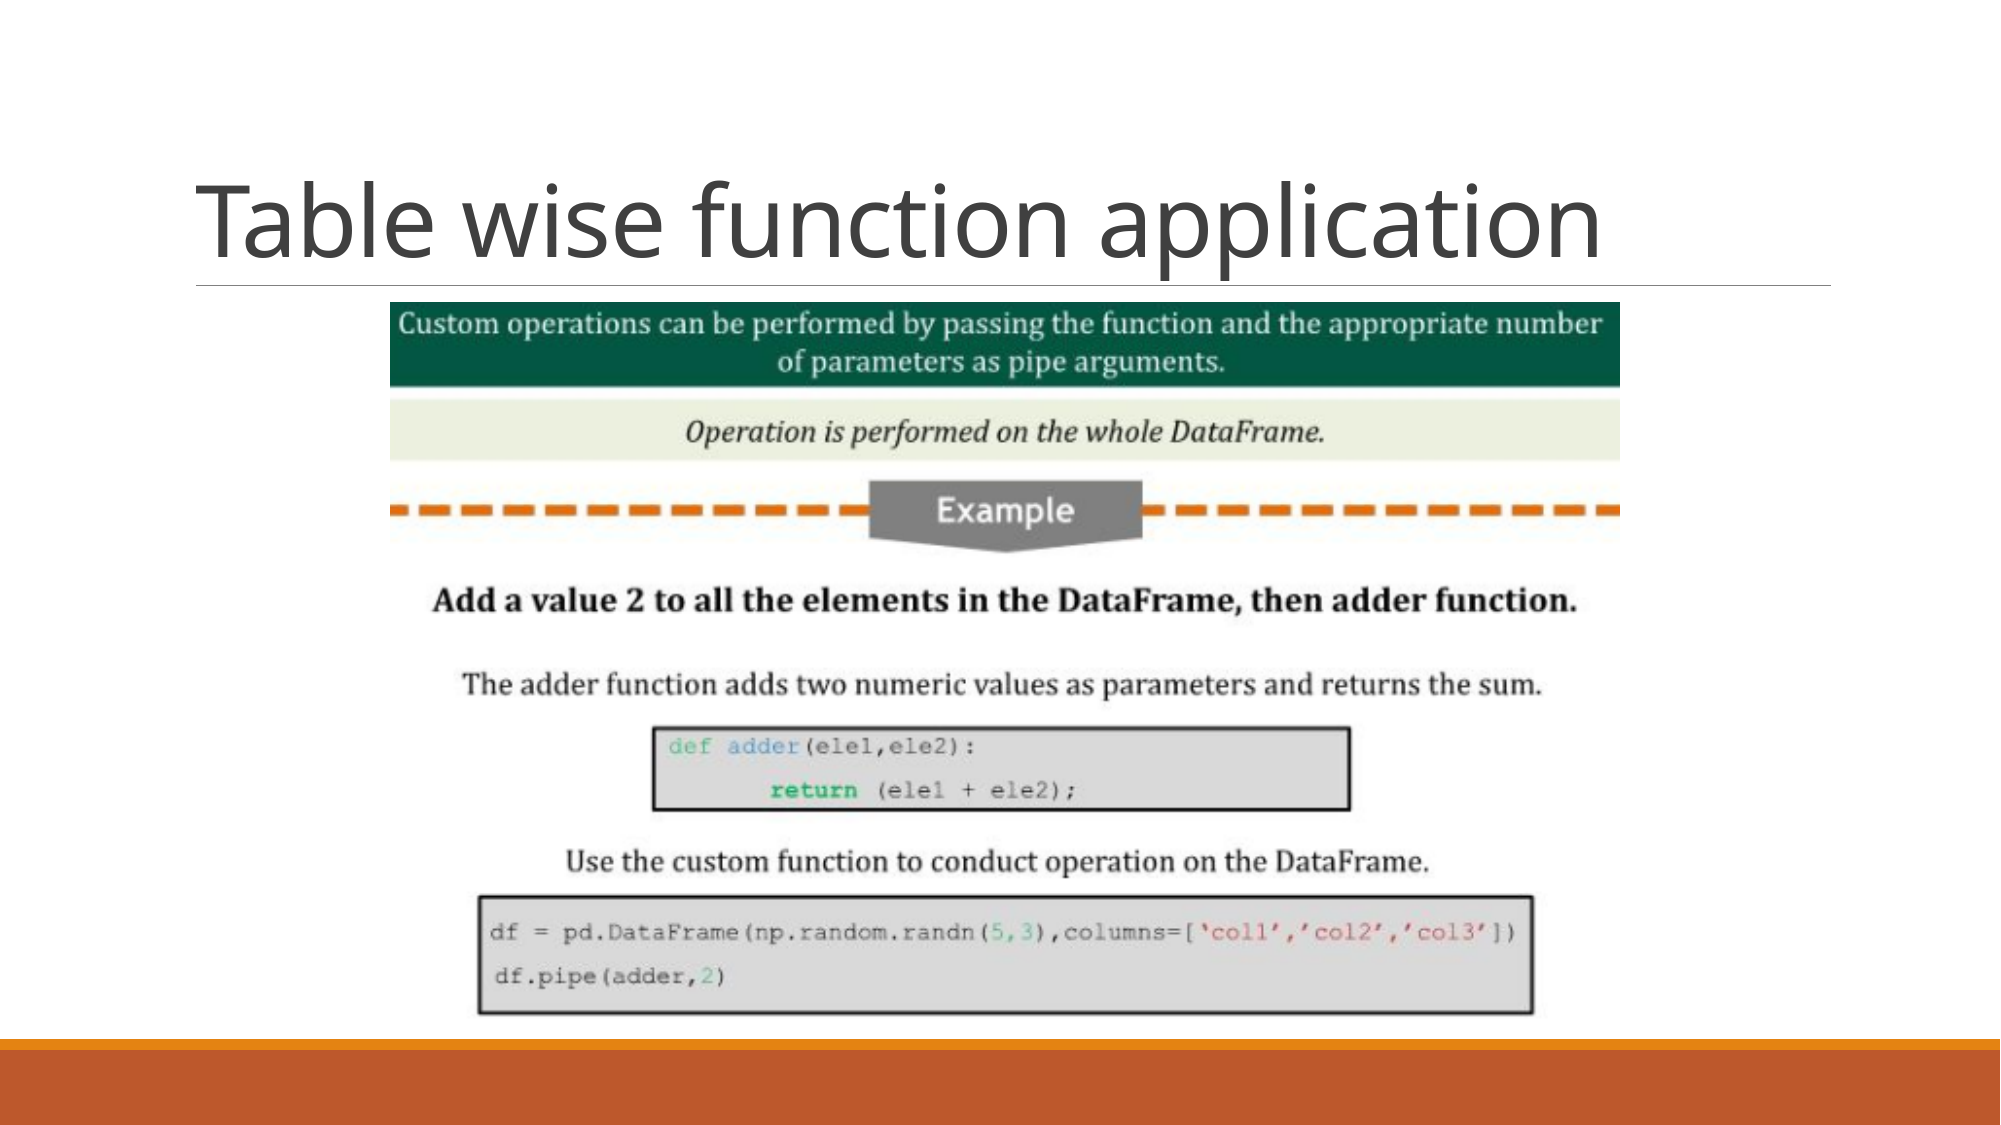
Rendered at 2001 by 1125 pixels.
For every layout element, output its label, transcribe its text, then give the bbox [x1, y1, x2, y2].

title Table wise function application [180, 47, 1830, 285]
picture [389, 301, 1621, 1033]
